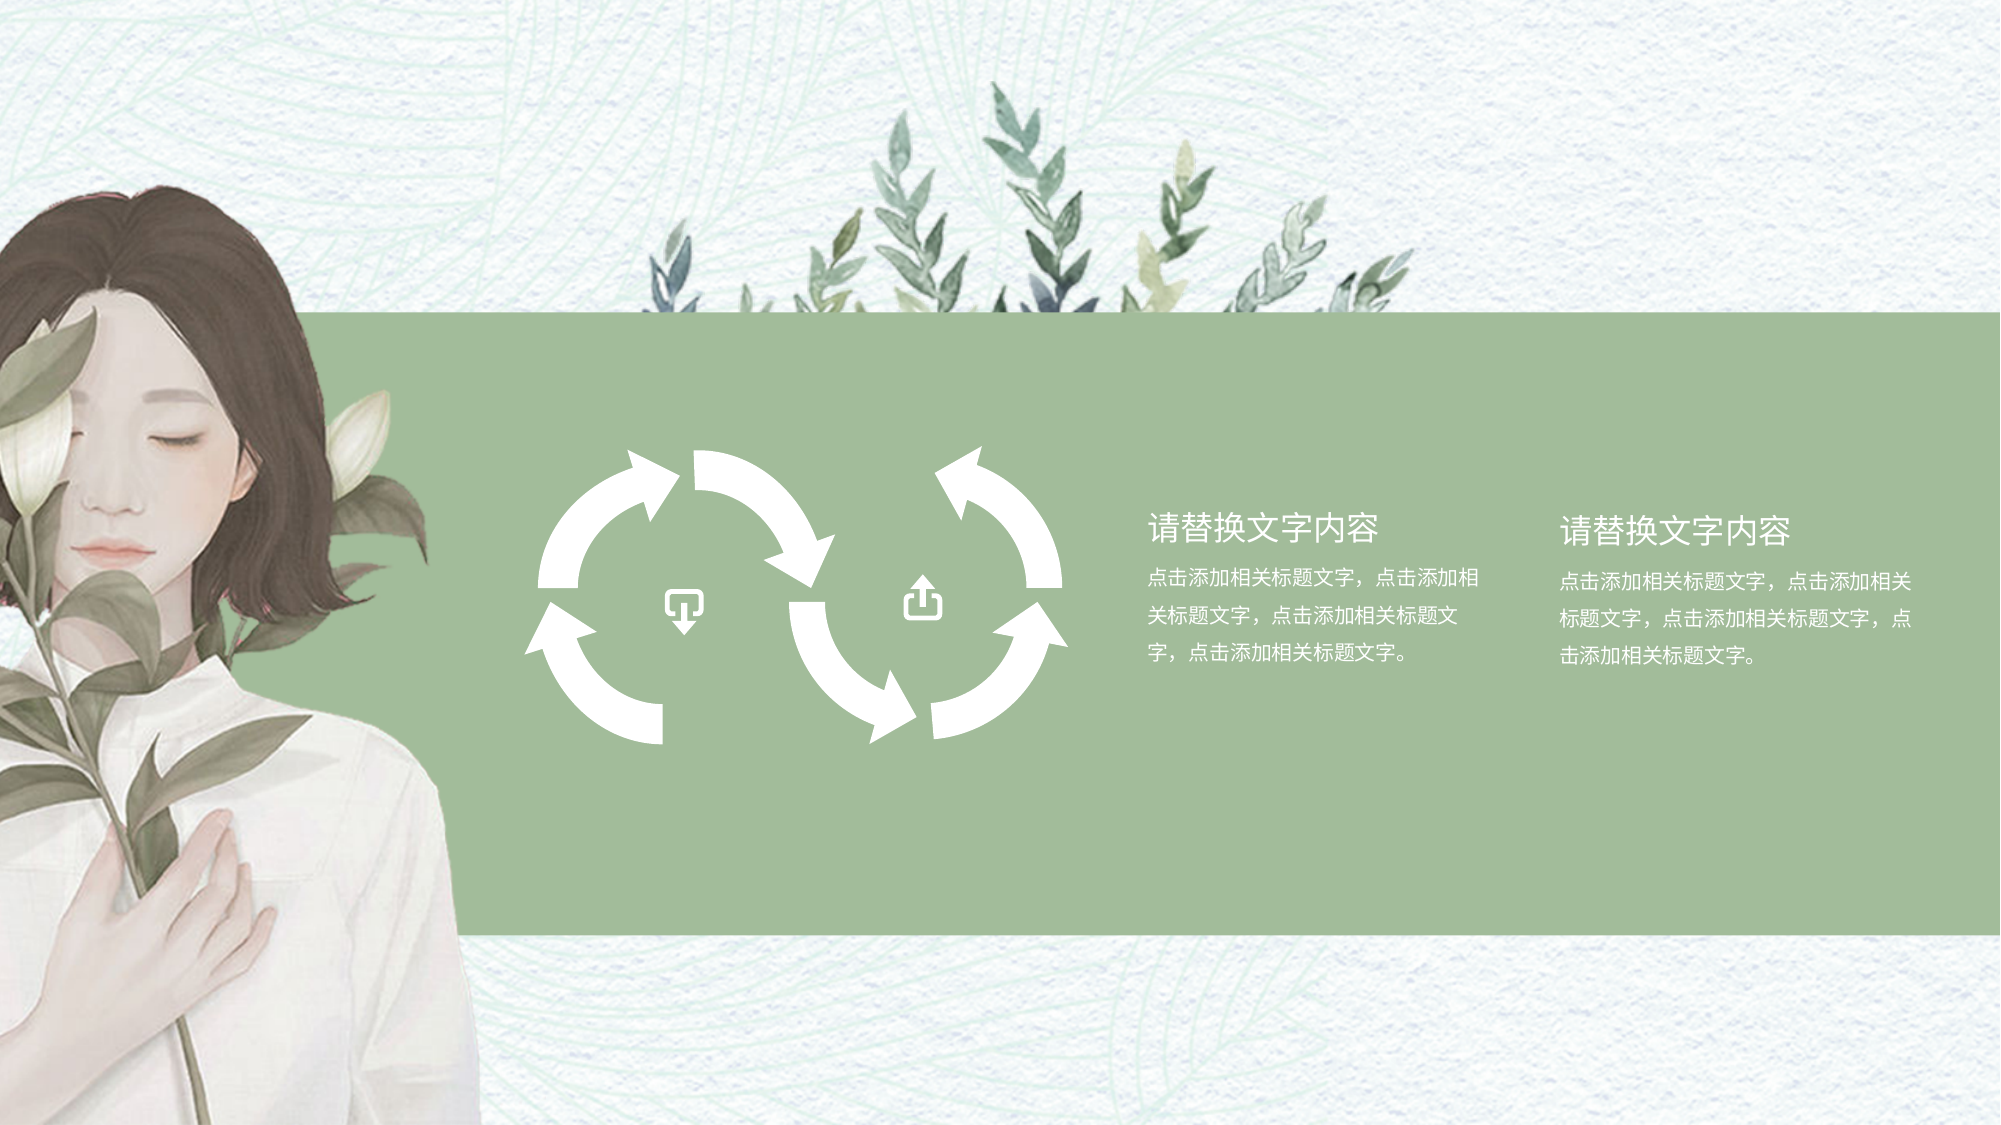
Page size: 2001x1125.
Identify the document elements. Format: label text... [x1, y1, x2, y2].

text_box [537, 449, 680, 589]
text_box 请替换文字内容 [1147, 504, 1475, 549]
text_box [934, 446, 1063, 588]
text_box 点击添加相关标题文字，点击添加相关标题文字，点击添加相关标题文字，点击添加相关标题文字。 [1147, 552, 1499, 624]
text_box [903, 574, 943, 621]
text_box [664, 589, 704, 636]
text_box [789, 601, 917, 745]
text_box [930, 601, 1069, 740]
picture [0, 0, 2000, 1125]
text_box [524, 601, 663, 745]
text_box 点击添加相关标题文字，点击添加相关标题文字，点击添加相关标题文字，点击添加相关标题文字。 [1559, 555, 1931, 627]
text_box [693, 450, 836, 589]
text_box 请替换文字内容 [1559, 508, 1886, 553]
